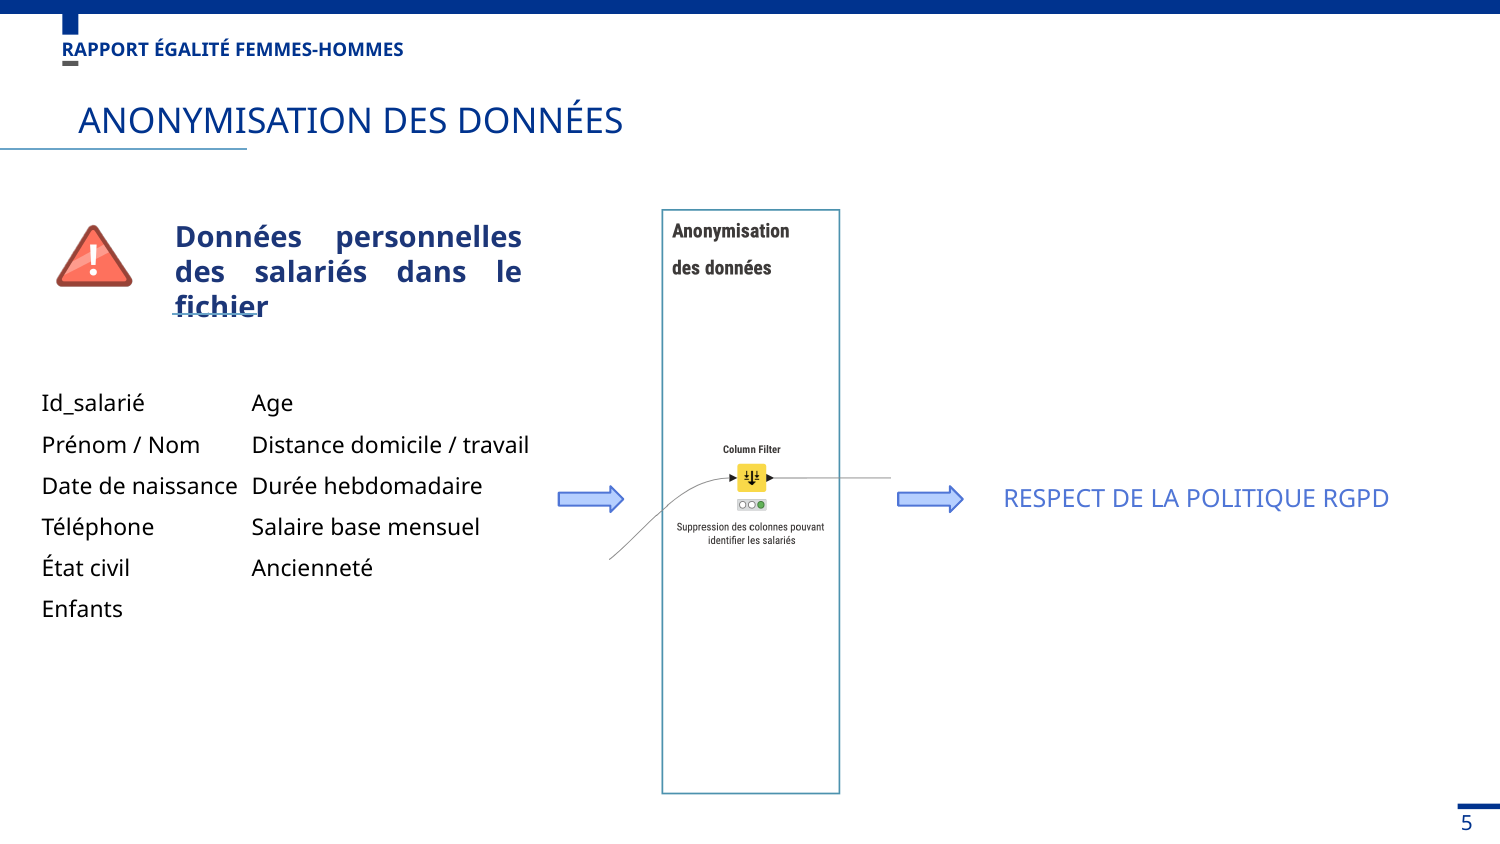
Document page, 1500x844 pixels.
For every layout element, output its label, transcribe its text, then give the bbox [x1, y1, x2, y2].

text_box Id_salarié Prénom / Nom Date de naissance Téléphone État civil Enfants [26, 367, 254, 671]
text_box RESPECT DE LA POLITIQUE RGPD [988, 459, 1496, 520]
text_box [556, 490, 604, 508]
text_box [896, 484, 965, 515]
text_box Age Distance domicile / travail Durée hebdomadaire Salaire base mensuel Ancienneté [236, 367, 545, 630]
text_box ANONYMISATION DES DONNÉES [66, 92, 889, 141]
picture [609, 184, 891, 827]
picture [49, 211, 139, 298]
text_box RAPPORT ÉGALITÉ FEMMES-HOMMES [49, 31, 673, 70]
text_box Données personnelles des salariés dans le fichier [160, 211, 538, 332]
